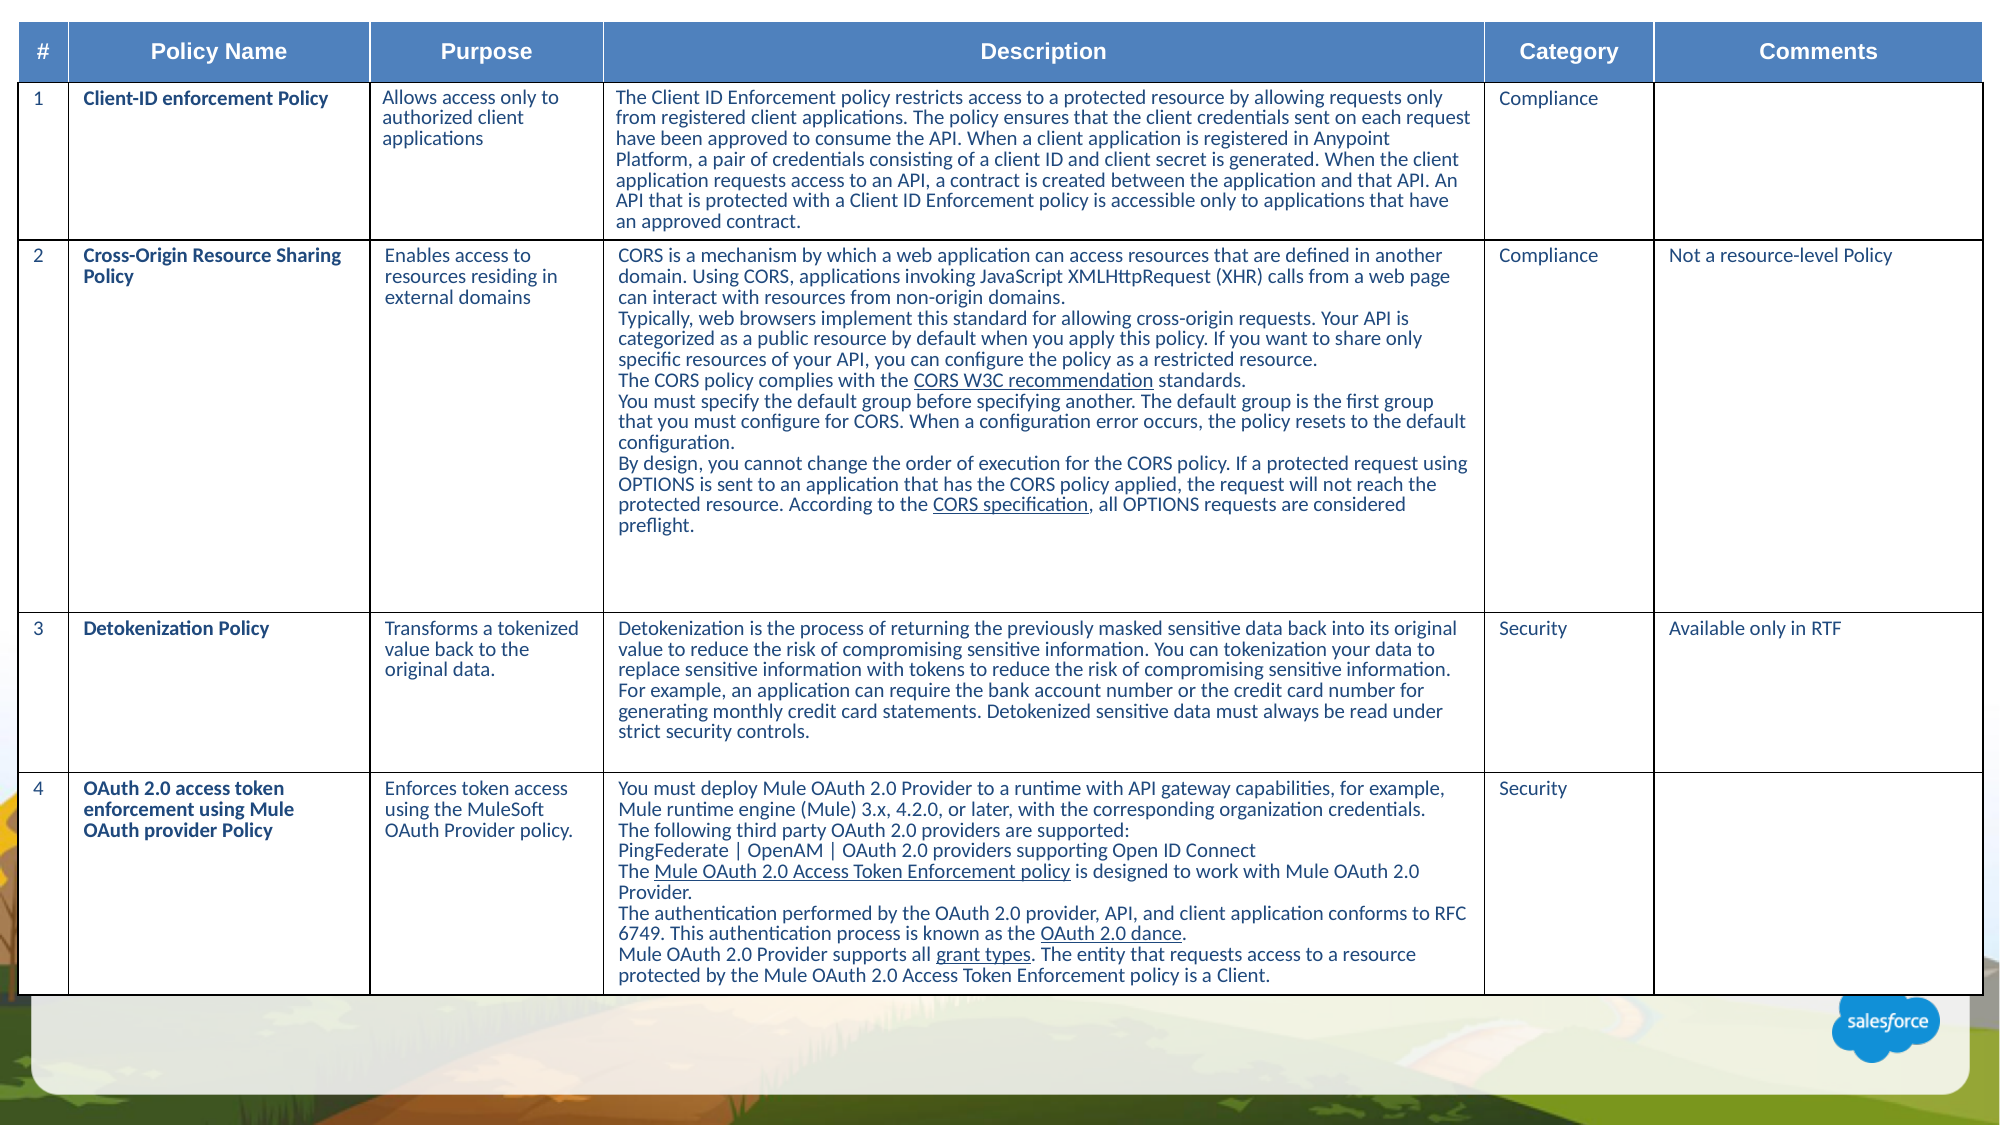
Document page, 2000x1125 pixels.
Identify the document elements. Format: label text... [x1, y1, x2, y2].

table_cell [1655, 83, 1982, 239]
table_header Purpose [371, 22, 603, 82]
table_cell Client-ID enforcement Policy [69, 83, 369, 239]
table_header Policy Name [69, 22, 369, 82]
table_cell Security [1485, 773, 1653, 994]
table_cell CORS is a mechanism by which a web application can access resources that are defined in another domain. Using CORS, applications invoking JavaScript XMLHttpRequest (XHR) calls from a web page can interact with resources from non-origin domains. Typically, web browsers implement this standard for allowing cross-origin requests. Your API is categorized as a public resource by default when you apply this policy. If you want to share only specific resources of your API, you can configure the policy as a restricted resource. The CORS policy complies with the CORS W3C recommendation standards. You must specify the default group before specifying another. The default group is the first group that you must configure for CORS. When a configuration error occurs, the policy resets to the default configuration. By design, you cannot change the order of execution for the CORS policy. If a protected request using OPTIONS is sent to an application that has the CORS policy applied, the request will not reach the protected resource. According to the CORS specification, all OPTIONS requests are considered preflight. [604, 241, 1484, 612]
table_cell Enables access to resources residing in external domains [371, 241, 603, 612]
table_cell Allows access only to authorized client applications [371, 83, 603, 239]
table_cell 3 [19, 613, 68, 772]
table_cell The Client ID Enforcement policy restricts access to a protected resource by allowing requests only from registered client applications. The policy ensures that the client credentials sent on each request have been approved to consume the API. When a client application is registered in Anypoint Platform, a pair of credentials consisting of a client ID and client secret is generated. When the client application requests access to an API, a contract is created between the application and that API. An API that is protected with a Client ID Enforcement policy is accessible only to applications that have an approved contract. [604, 83, 1484, 239]
table_cell Compliance [1485, 241, 1653, 612]
table_cell 4 [19, 773, 68, 994]
table_cell Detokenization is the process of returning the previously masked sensitive data back into its original value to reduce the risk of compromising sensitive information. You can tokenization your data to replace sensitive information with tokens to reduce the risk of compromising sensitive information. For example, an application can require the bank account number or the credit card number for generating monthly credit card statements. Detokenized sensitive data must always be read under strict security controls. [604, 613, 1484, 772]
picture [0, 0, 2000, 1125]
table_cell [1655, 773, 1982, 994]
table_header Description [604, 22, 1484, 82]
table_cell OAuth 2.0 access token enforcement using Mule OAuth provider Policy [69, 773, 369, 994]
table_cell You must deploy Mule OAuth 2.0 Provider to a runtime with API gateway capabilities, for example, Mule runtime engine (Mule) 3.x, 4.2.0, or later, with the corresponding organization credentials. The following third party OAuth 2.0 providers are supported: PingFederate | OpenAM | OAuth 2.0 providers supporting Open ID Connect The Mule OAuth 2.0 Access Token Enforcement policy is designed to work with Mule OAuth 2.0 Provider. The authentication performed by the OAuth 2.0 provider, API, and client application conforms to RFC 6749. This authentication process is known as the OAuth 2.0 dance. Mule OAuth 2.0 Provider supports all grant types. The entity that requests access to a resource protected by the Mule OAuth 2.0 Access Token Enforcement policy is a Client. [604, 773, 1484, 994]
table_cell Enforces token access using the MuleSoft OAuth Provider policy. [371, 773, 603, 994]
table_cell Compliance [1485, 83, 1653, 239]
table_cell Available only in RTF [1655, 613, 1982, 772]
table_cell Transforms a tokenized value back to the original data. [371, 613, 603, 772]
table_cell 1 [19, 83, 68, 239]
table_cell 2 [19, 241, 68, 612]
table_cell Cross-Origin Resource Sharing Policy [69, 241, 369, 612]
table_header Category [1485, 22, 1653, 82]
table_cell Detokenization Policy [69, 613, 369, 772]
table_cell Security [1485, 613, 1653, 772]
table_header Comments [1655, 22, 1982, 82]
table_header # [19, 22, 68, 82]
table_cell Not a resource-level Policy [1655, 241, 1982, 612]
